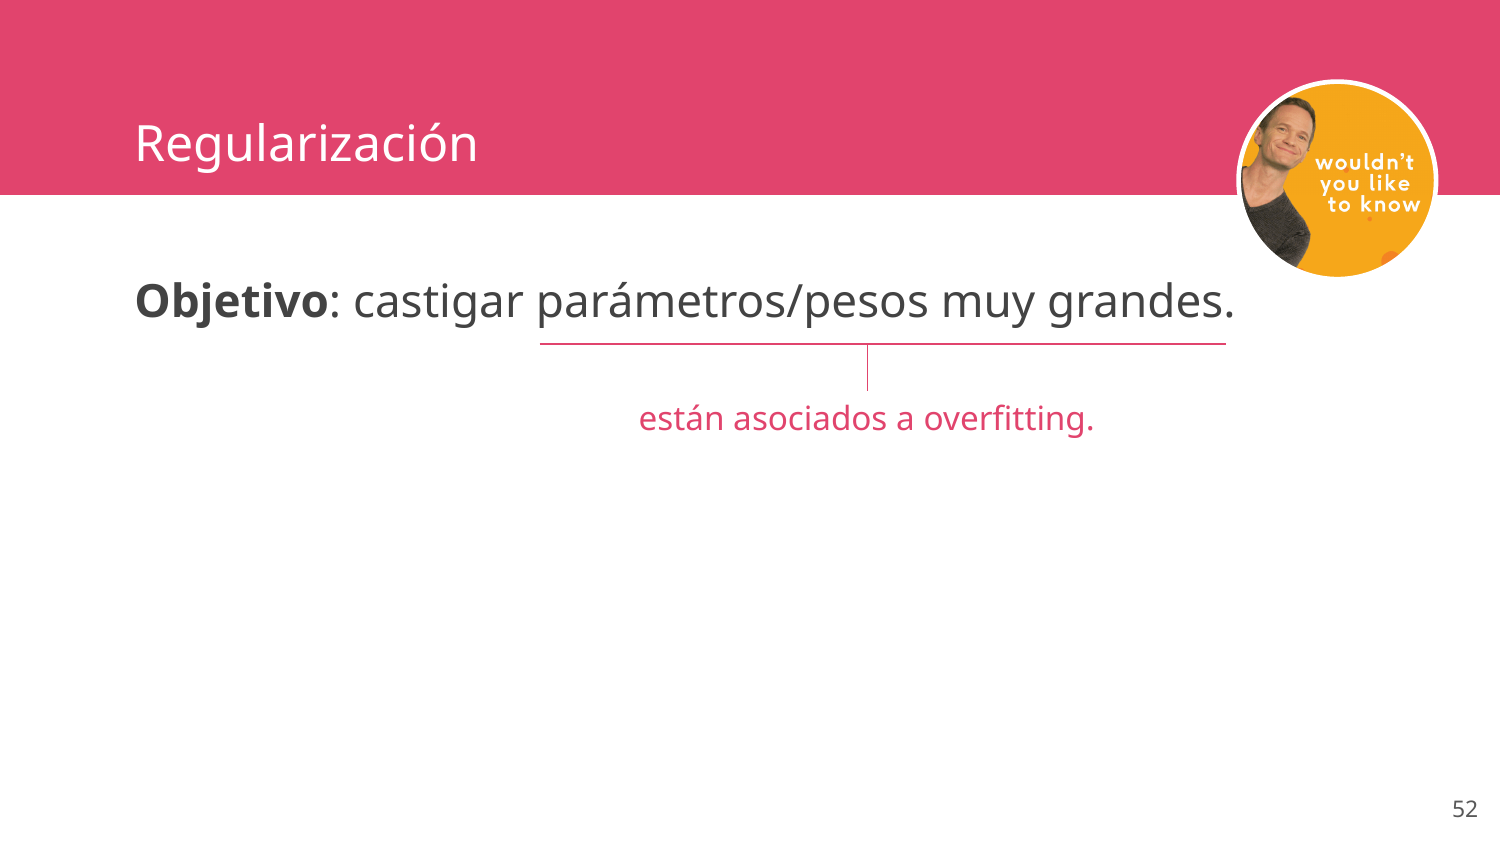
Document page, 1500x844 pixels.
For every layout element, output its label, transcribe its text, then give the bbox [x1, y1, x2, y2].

picture [1238, 81, 1437, 280]
title Regularización [119, 96, 1233, 195]
slide_number ‹#› [1403, 779, 1494, 844]
text_box Objetivo: castigar parámetros/pesos muy grandes. [119, 256, 1296, 335]
text_box están asociados a overfitting. [621, 382, 1114, 447]
